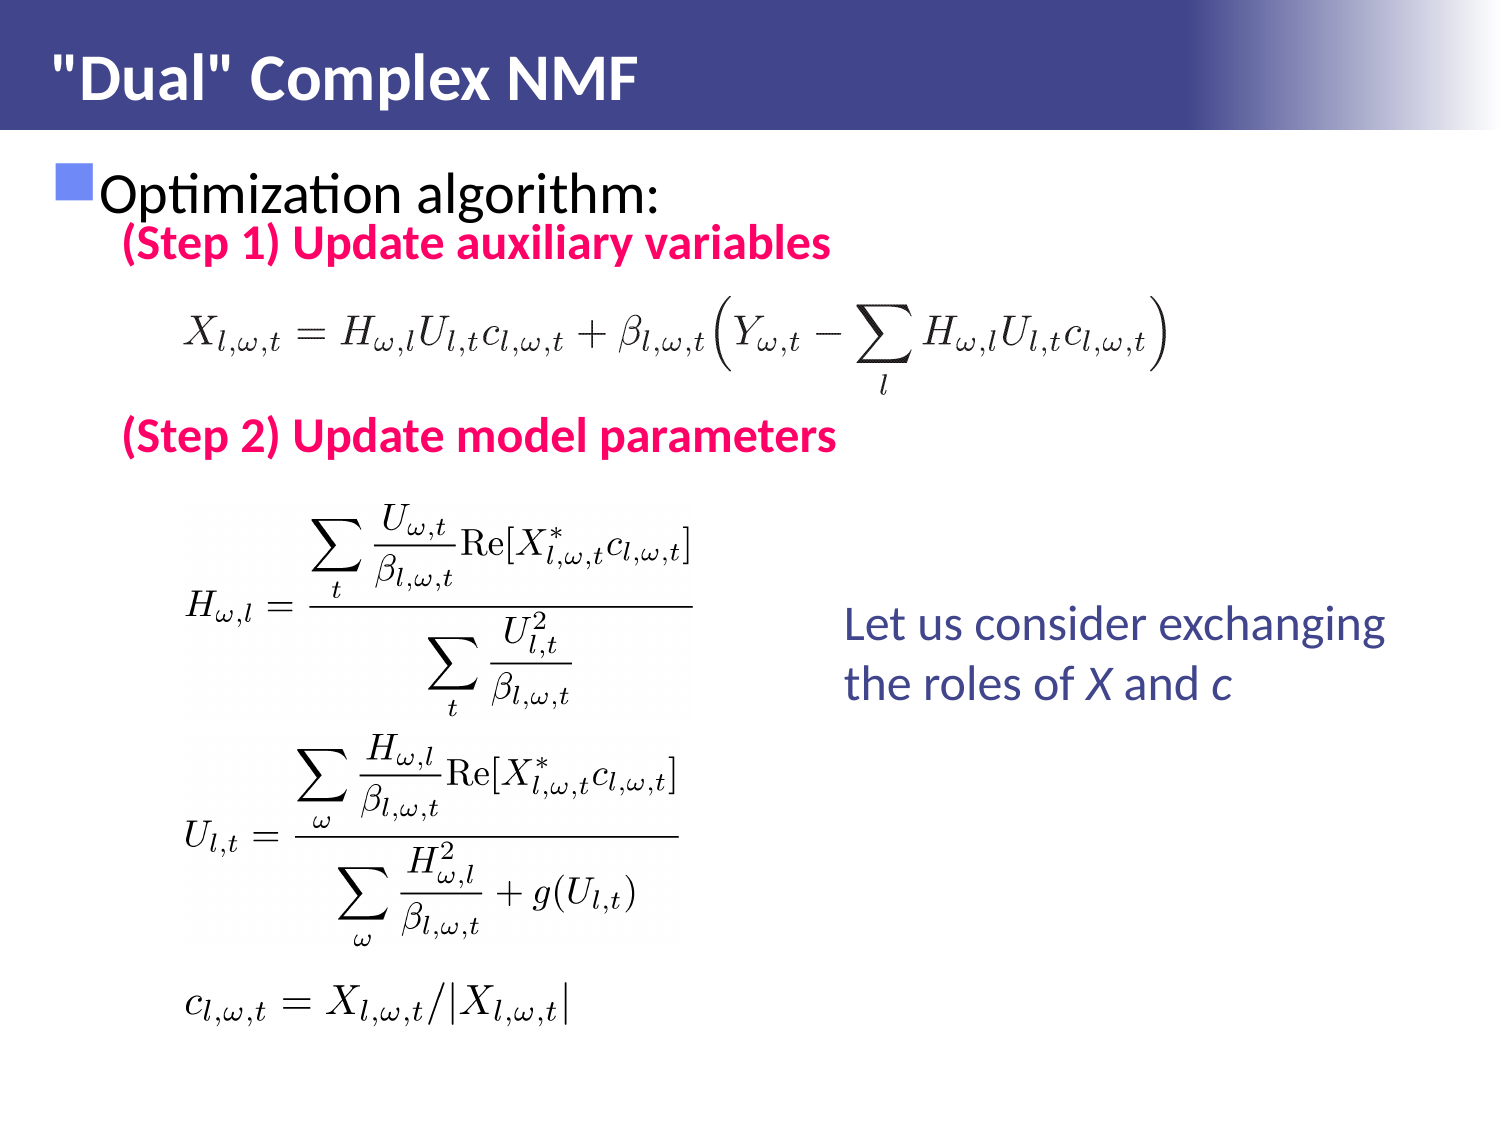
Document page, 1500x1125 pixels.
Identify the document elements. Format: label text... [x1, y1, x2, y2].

title "Dual" Complex NMF [35, 34, 1481, 114]
picture [182, 292, 1167, 398]
text_box (Step 1) Update auxiliary variables (Step 2) Update model parameters [106, 202, 1500, 1081]
list Optimization algorithm: [35, 147, 1481, 1105]
picture [182, 732, 682, 951]
text_box Let us consider exchanging the roles of X and c [829, 583, 1412, 718]
picture [183, 978, 568, 1030]
picture [182, 501, 694, 720]
